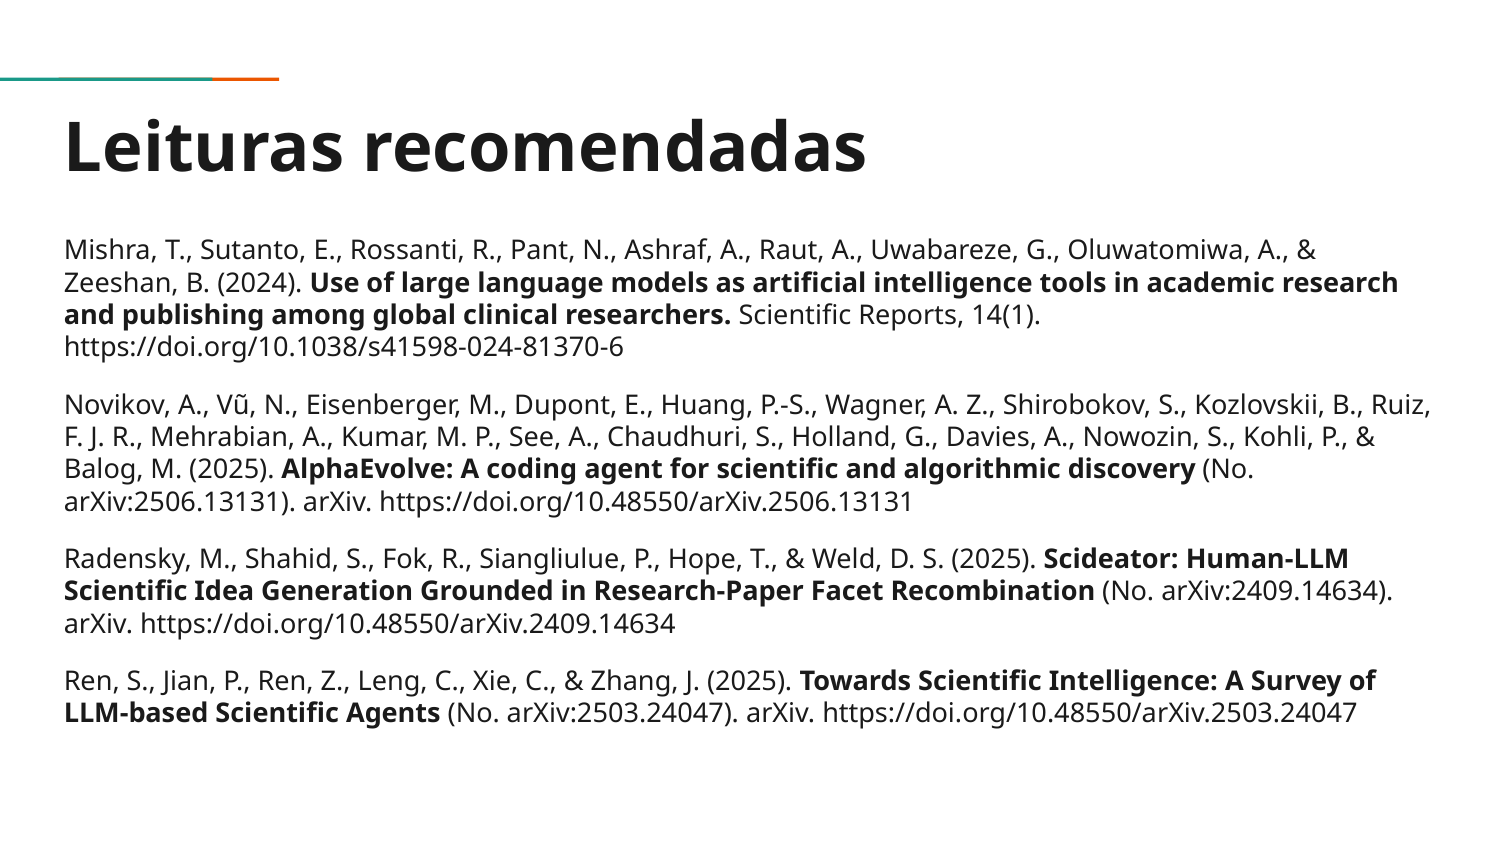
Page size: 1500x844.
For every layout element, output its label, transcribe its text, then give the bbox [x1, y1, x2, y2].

list Mishra, T., Sutanto, E., Rossanti, R., Pant, N., Ashraf, A., Raut, A., Uwabareze, G., Oluwatomiwa, A., & Zeeshan, B. (2024). Use of large language models as artificial intelligence tools in academic research and publishing among global clinical researchers. Scientific Reports, 14(1). https://doi.org/10.1038/s41598-024-81370-6 Novikov, A., Vũ, N., Eisenberger, M., Dupont, E., Huang, P.-S., Wagner, A. Z., Shirobokov, S., Kozlovskii, B., Ruiz, F. J. R., Mehrabian, A., Kumar, M. P., See, A., Chaudhuri, S., Holland, G., Davies, A., Nowozin, S., Kohli, P., & Balog, M. (2025). AlphaEvolve: A coding agent for scientific and algorithmic discovery (No. arXiv:2506.13131). arXiv. https://doi.org/10.48550/arXiv.2506.13131 Radensky, M., Shahid, S., Fok, R., Siangliulue, P., Hope, T., & Weld, D. S. (2025). Scideator: Human-LLM Scientific Idea Generation Grounded in Research-Paper Facet Recombination (No. arXiv:2409.14634). arXiv. https://doi.org/10.48550/arXiv.2409.14634 Ren, S., Jian, P., Ren, Z., Leng, C., Xie, C., & Zhang, J. (2025). Towards Scientific Intelligence: A Survey of LLM-based Scientific Agents (No. arXiv:2503.24047). arXiv. https://doi.org/10.48550/arXiv.2503.24047 [48, 185, 1447, 844]
title Leituras recomendadas [48, 87, 1447, 185]
